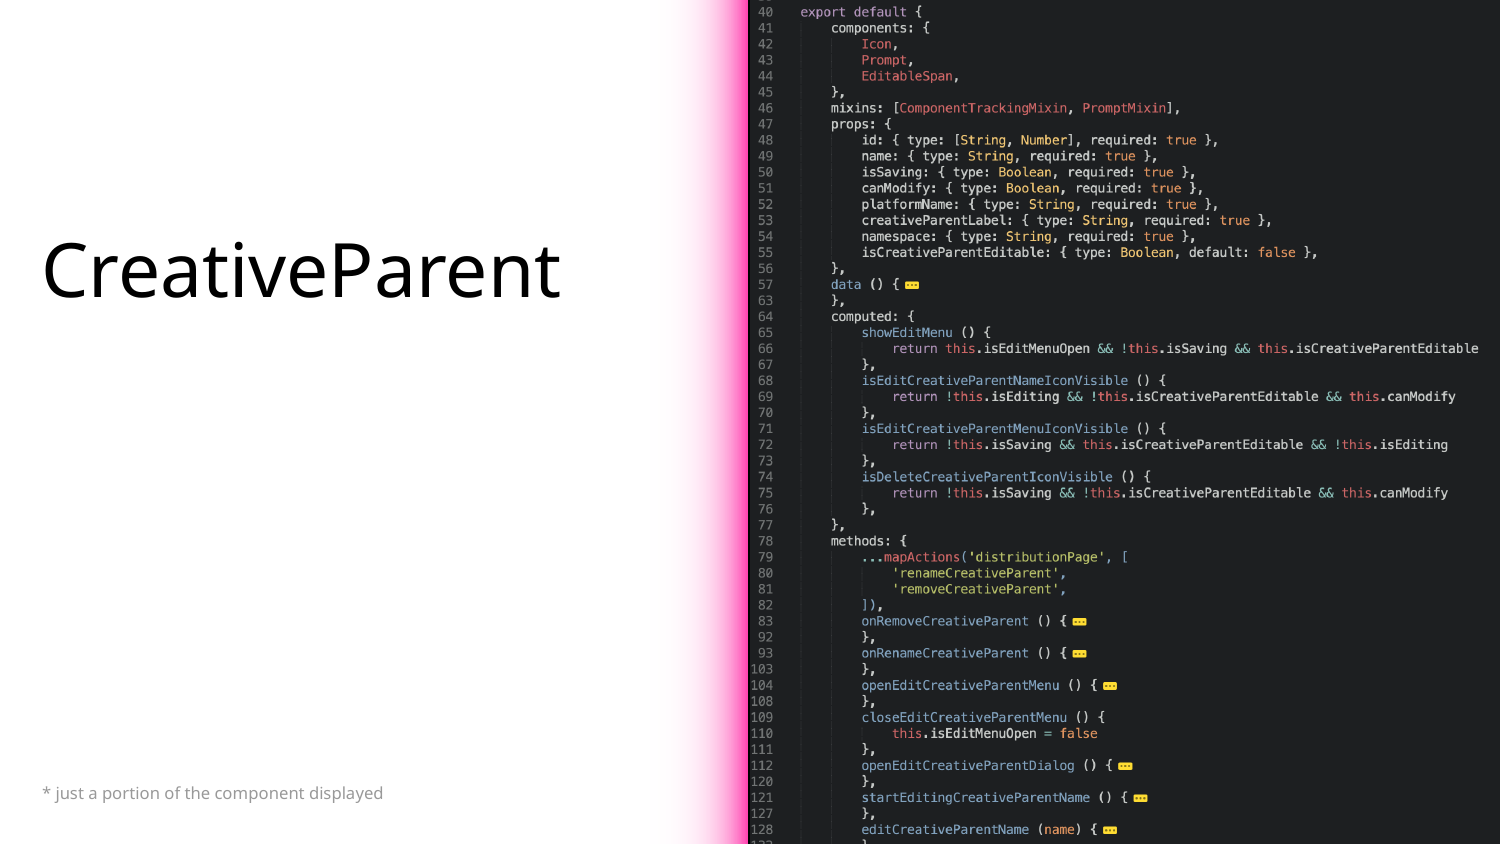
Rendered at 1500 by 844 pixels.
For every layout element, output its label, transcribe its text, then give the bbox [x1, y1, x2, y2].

title * just a portion of the component displayed [42, 786, 707, 825]
picture [749, 0, 1500, 844]
list CreativeParent [41, 233, 710, 745]
picture [0, 0, 748, 844]
